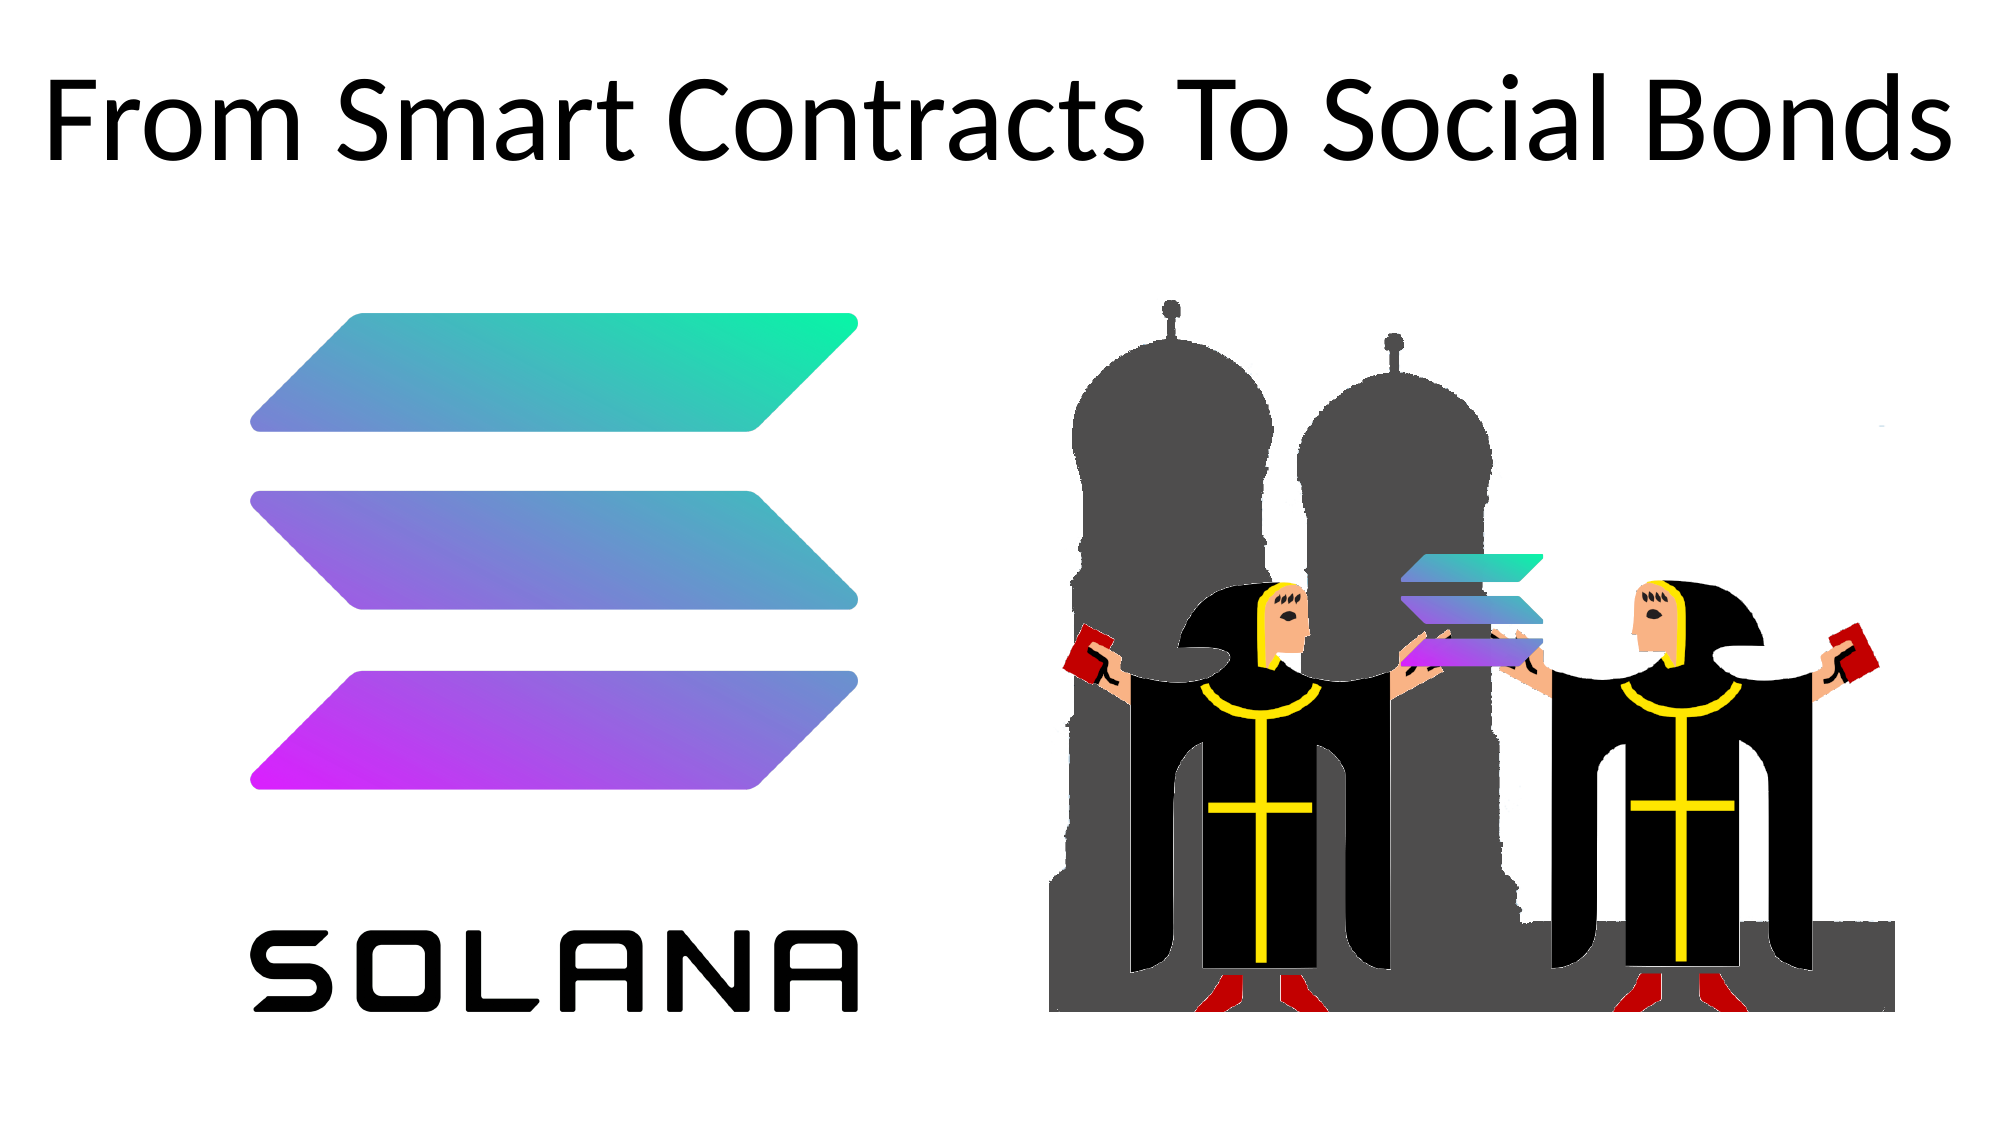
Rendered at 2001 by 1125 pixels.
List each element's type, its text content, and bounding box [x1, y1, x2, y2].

picture [1049, 219, 1895, 1012]
picture [250, 313, 858, 1012]
text_box From Smart Contracts To Social Bonds [0, 27, 2000, 193]
